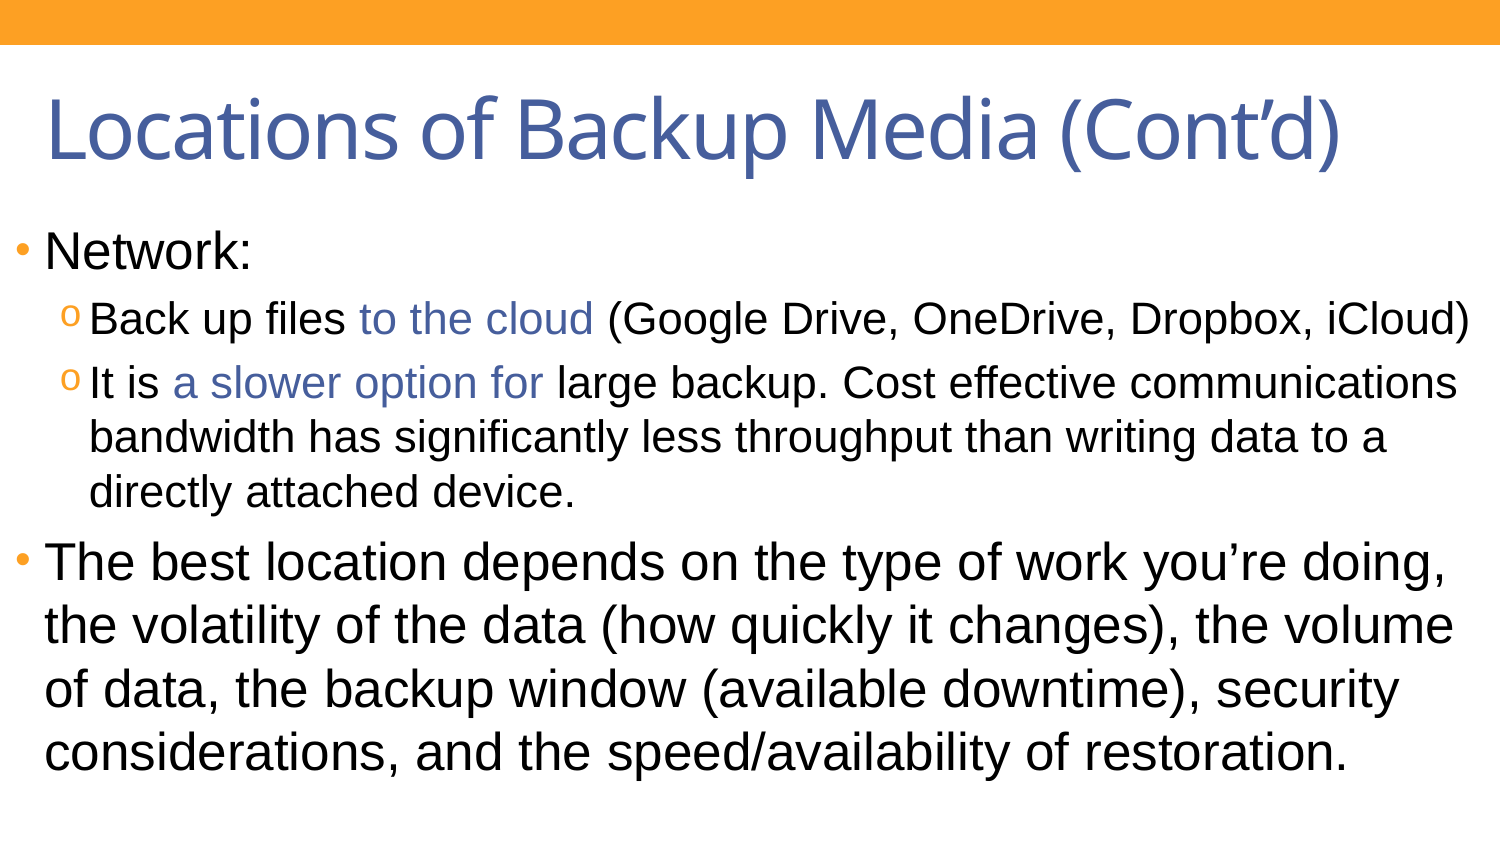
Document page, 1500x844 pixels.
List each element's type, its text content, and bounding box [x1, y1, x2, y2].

title Locations of Backup Media (Cont’d) [29, 65, 1459, 188]
list Network: Back up files to the cloud (Google Drive, OneDrive, Dropbox, iCloud) It is a slower option for large backup. Cost effective communications bandwidth has significantly less throughput than writing data to a directly attached device. The best location depends on the type of work you’re doing, the volatility of the data (how quickly it changes), the volume of data, the backup window (available downtime), security considerations, and the speed/availability of restoration. [0, 209, 1500, 836]
